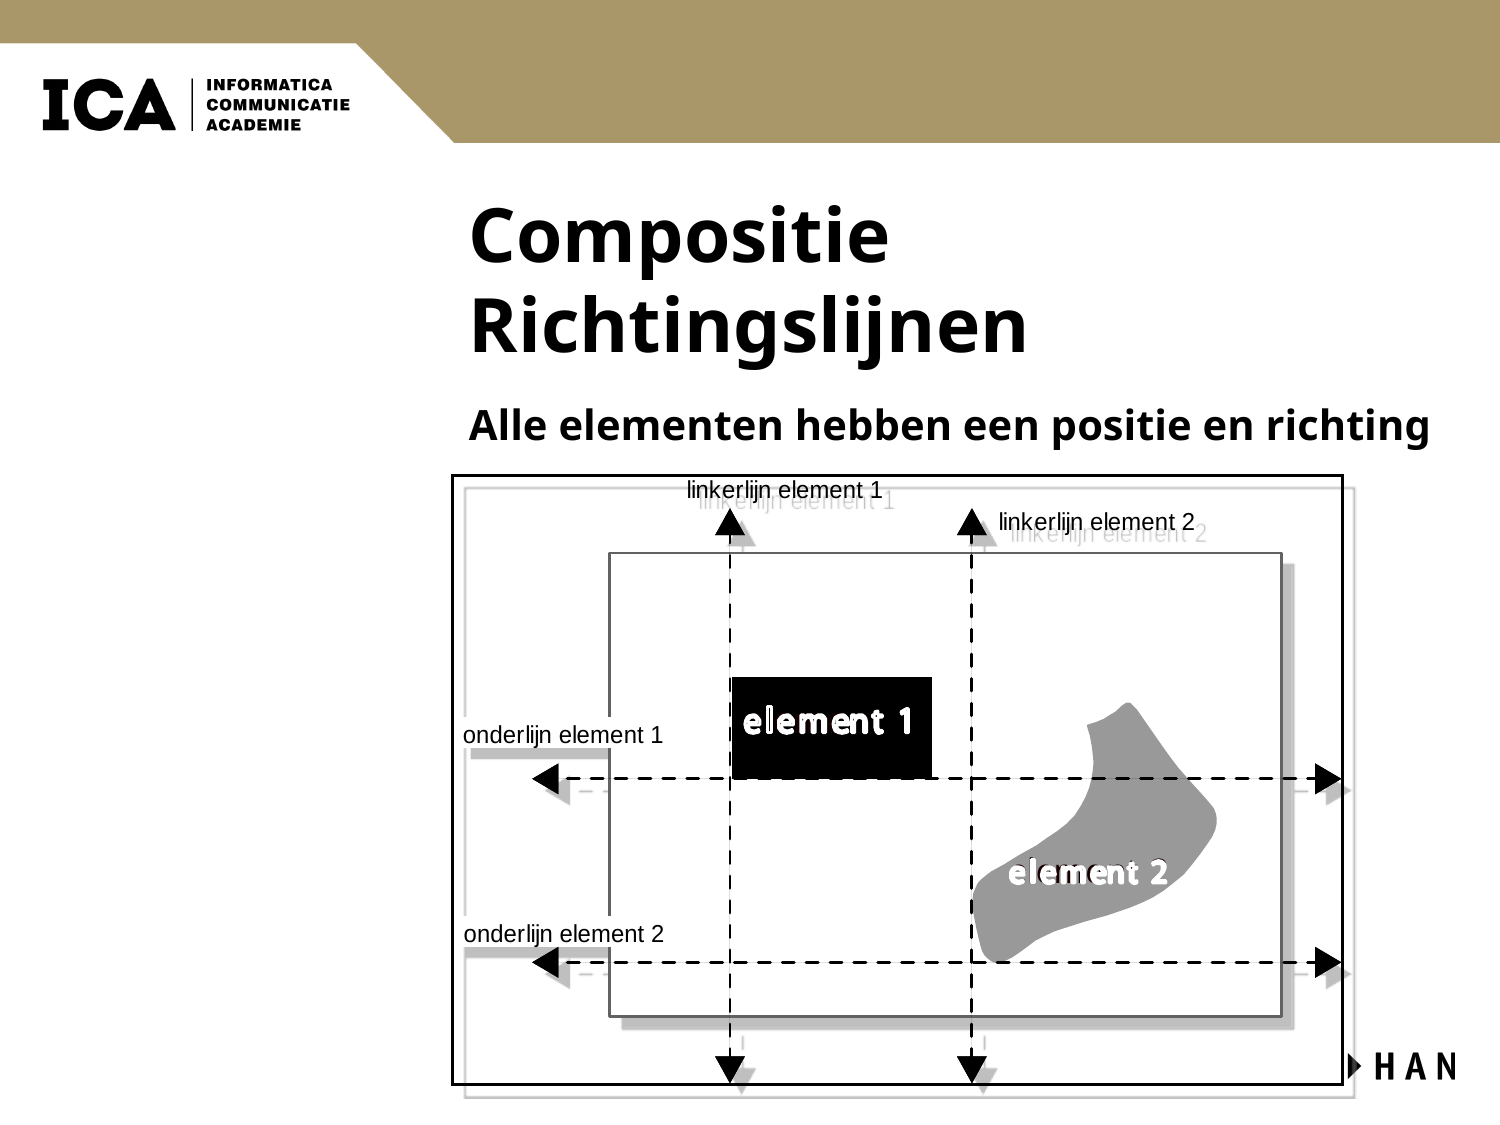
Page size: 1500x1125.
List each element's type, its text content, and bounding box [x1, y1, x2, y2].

title Compositie Richtingslijnen [453, 179, 1455, 287]
list Alle elementen hebben een positie en richting [453, 391, 1455, 1040]
picture [453, 477, 1342, 1084]
